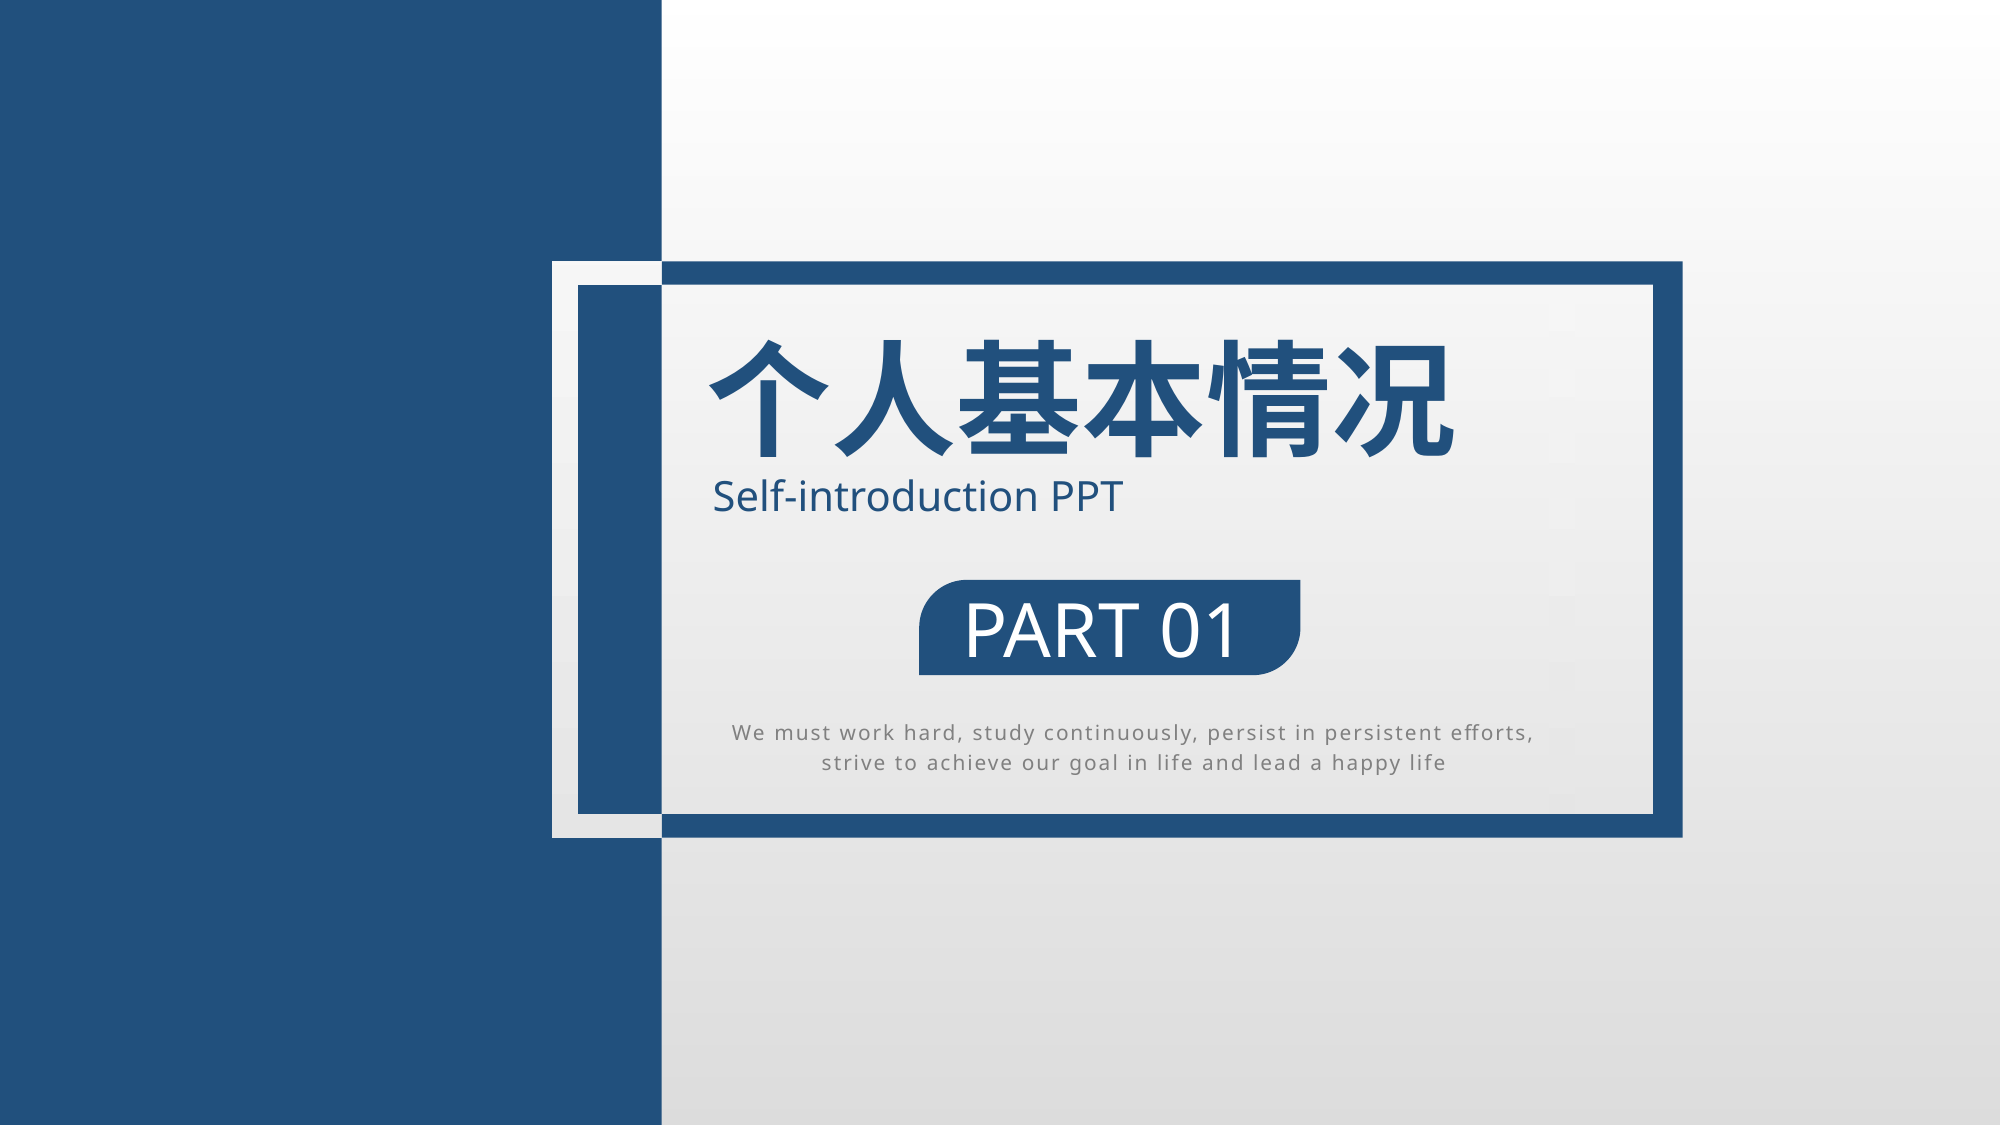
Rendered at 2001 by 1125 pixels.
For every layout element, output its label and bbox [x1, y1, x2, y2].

text_box [551, 261, 1683, 838]
text_box [0, 0, 663, 1125]
